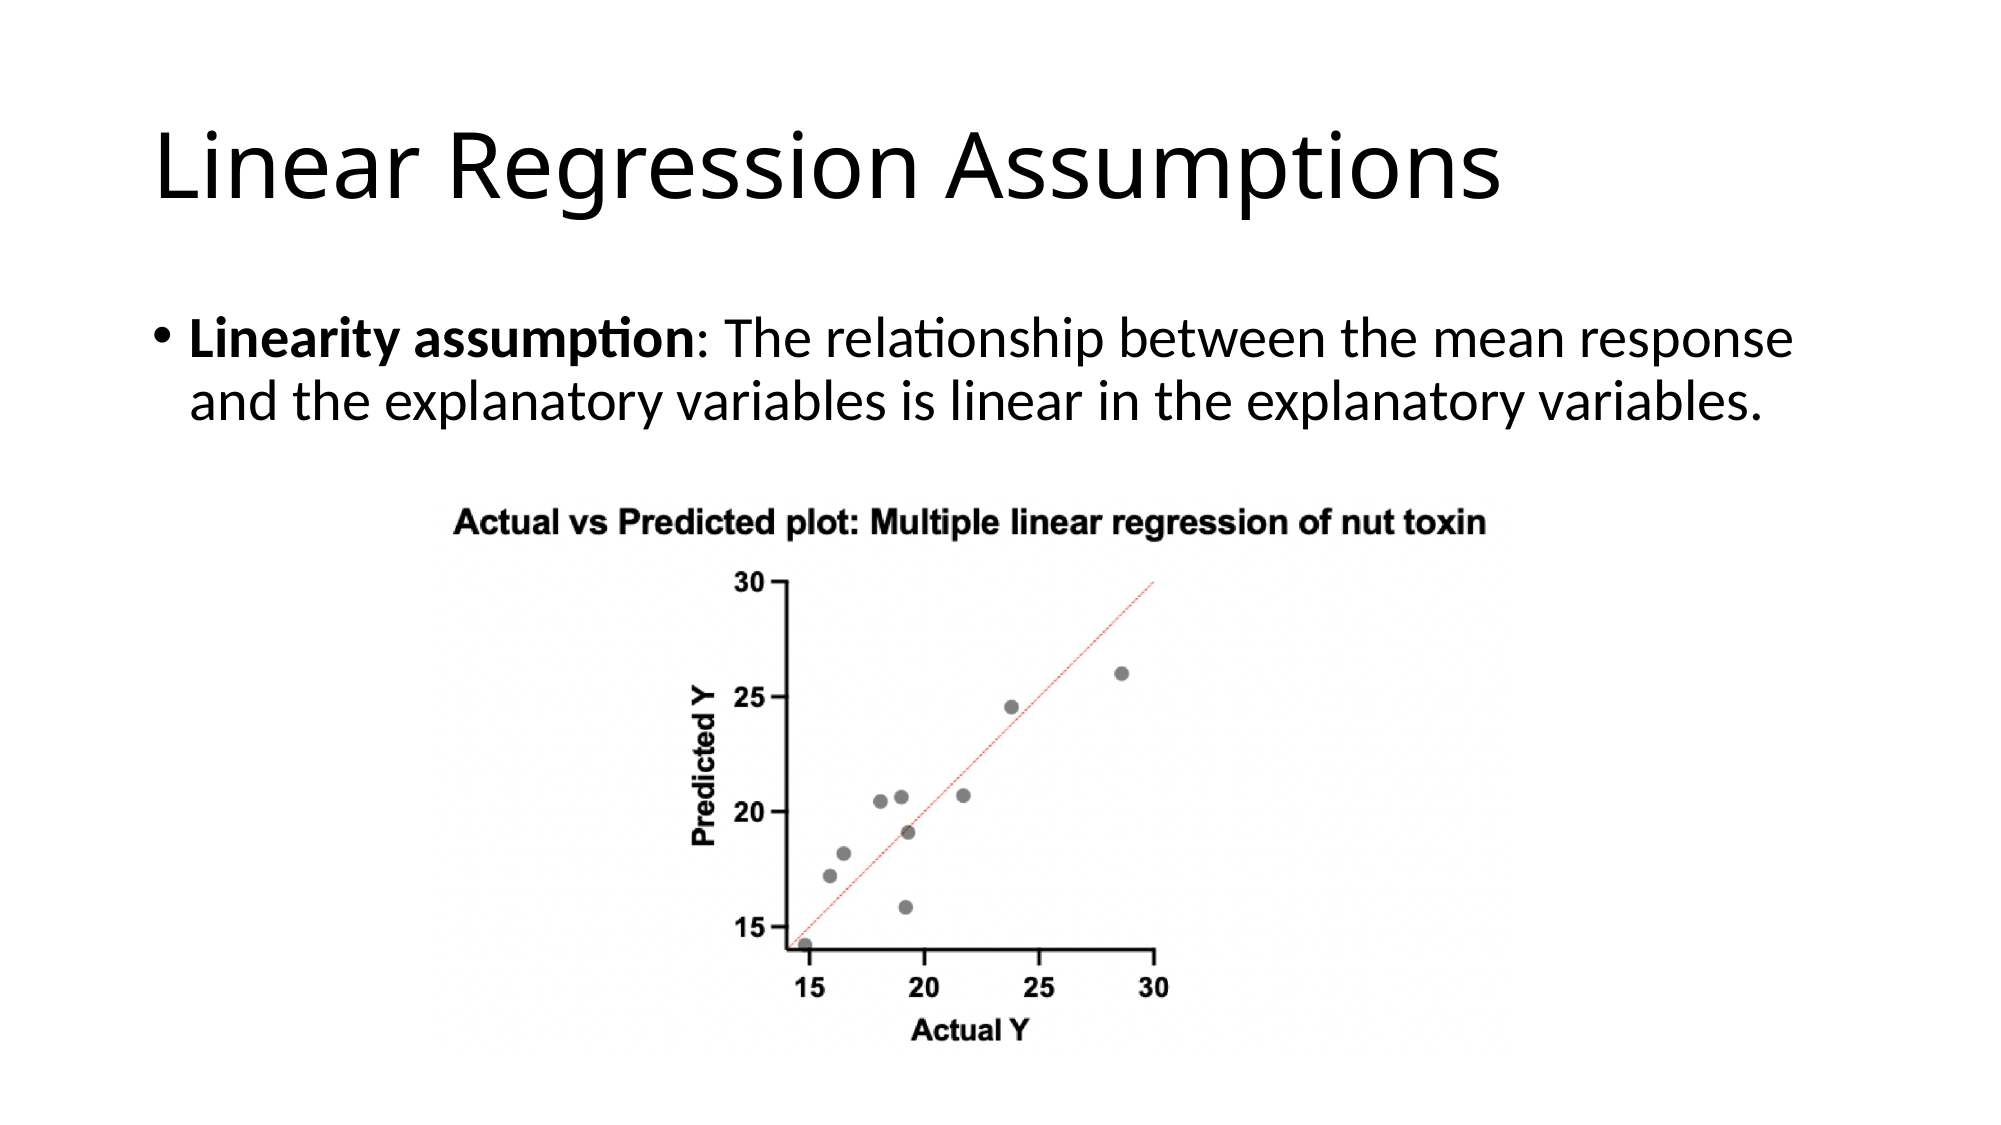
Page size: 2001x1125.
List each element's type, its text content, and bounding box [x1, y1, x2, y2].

title Linear Regression Assumptions [137, 59, 1863, 278]
list Linearity assumption: The relationship between the mean response and the explanatory variables is linear in the explanatory variables. [137, 299, 1863, 1014]
picture [429, 493, 1516, 1058]
